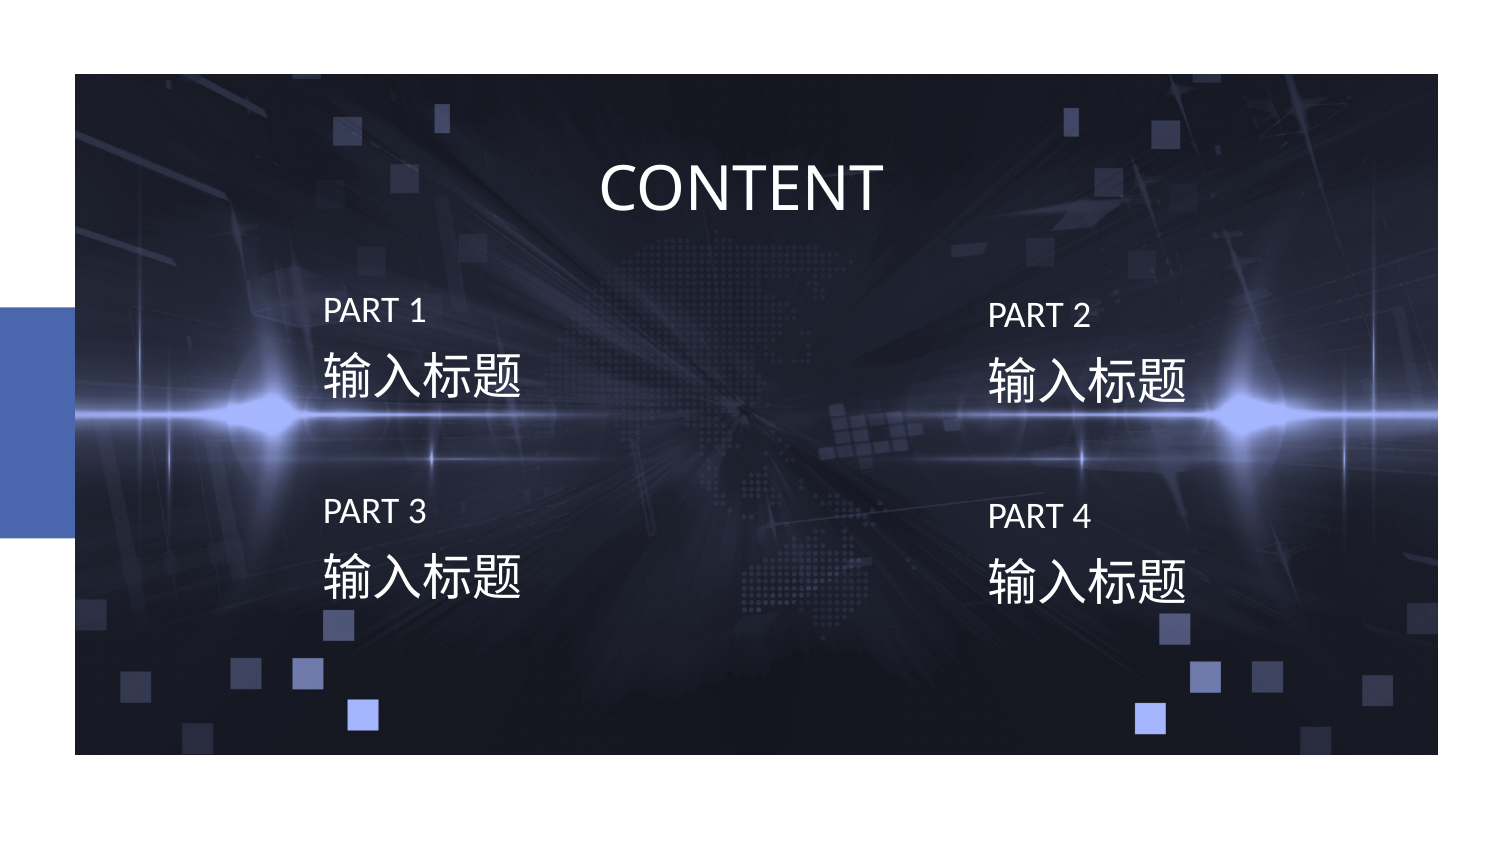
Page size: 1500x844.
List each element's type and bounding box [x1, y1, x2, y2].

picture [74, 74, 1438, 755]
text_box [0, 306, 74, 539]
